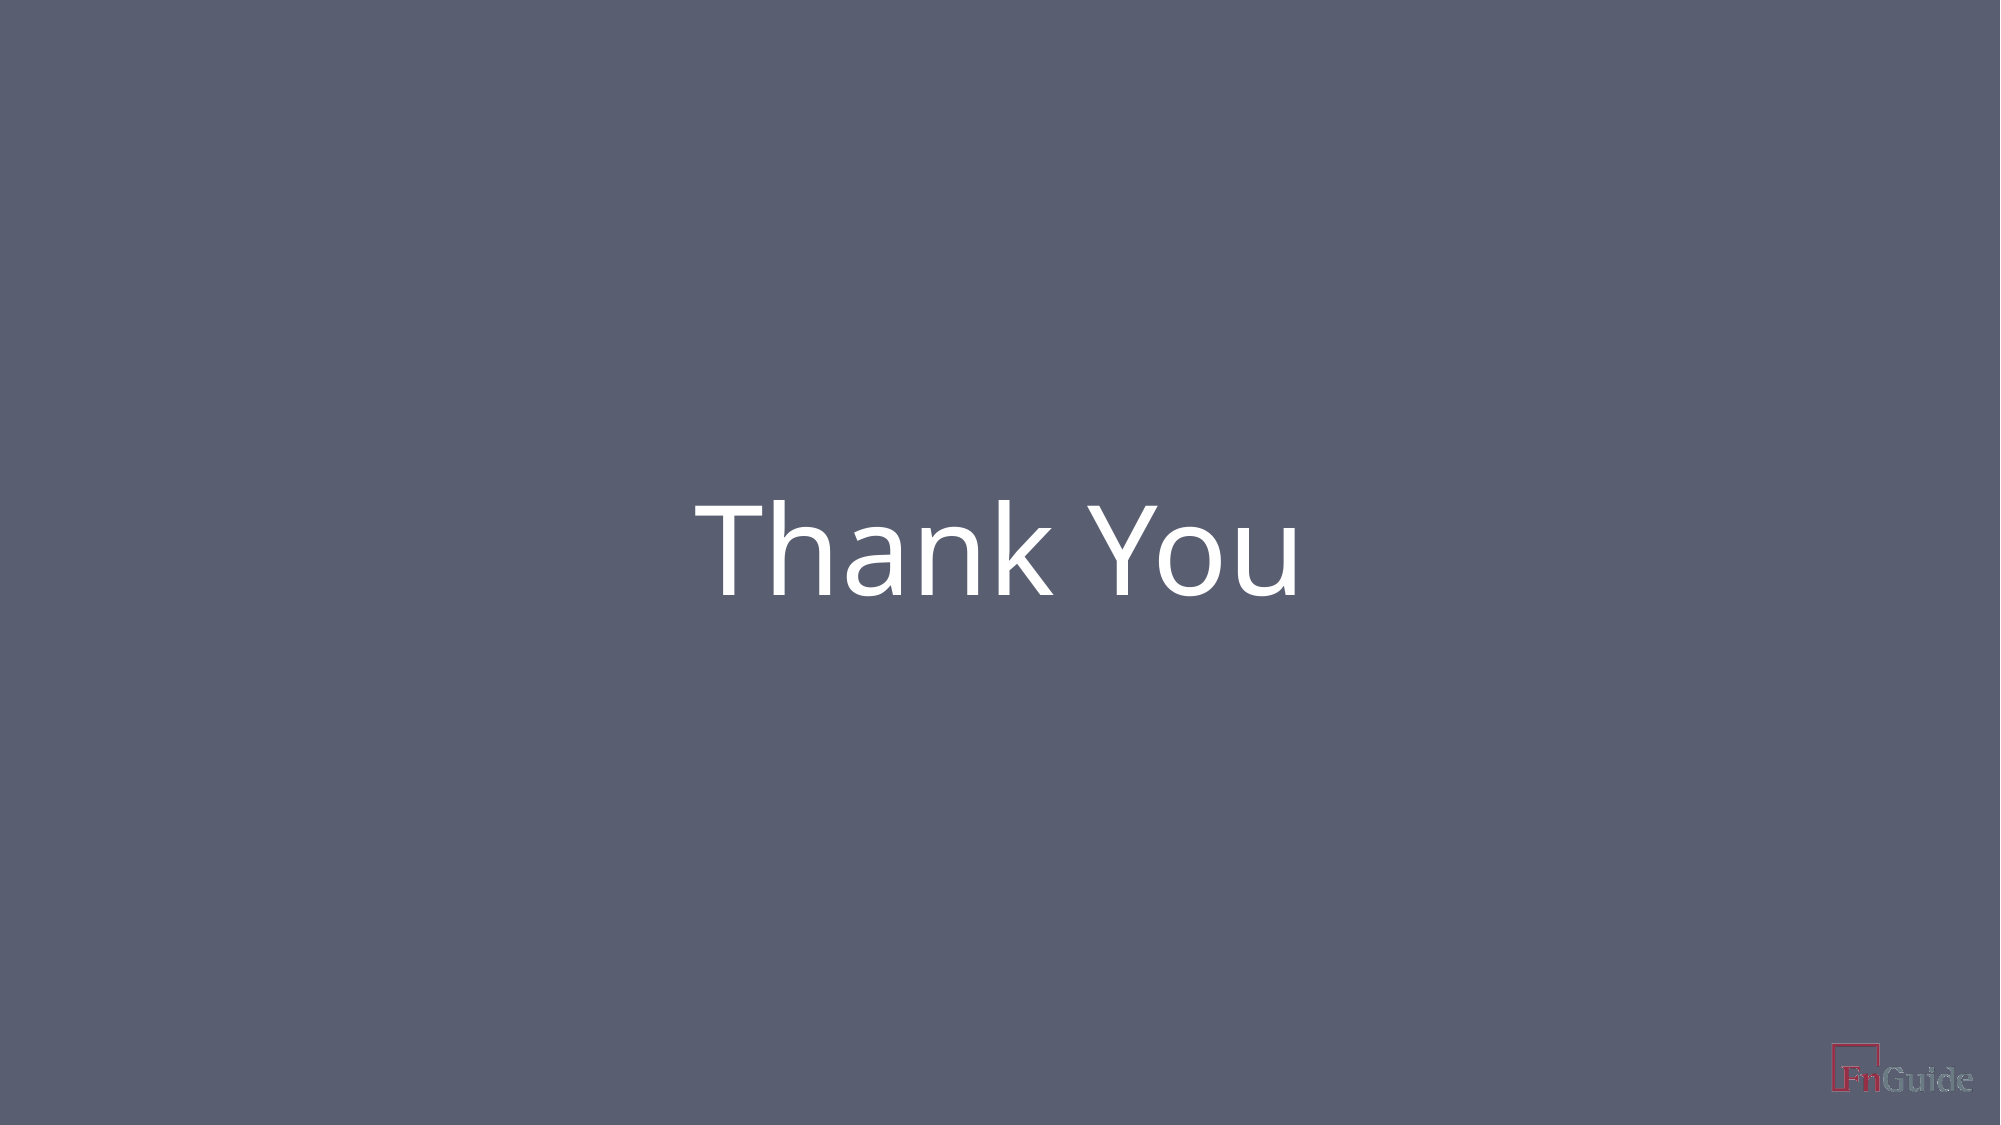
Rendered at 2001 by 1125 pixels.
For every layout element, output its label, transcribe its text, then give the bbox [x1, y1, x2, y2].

text_box Thank You [658, 463, 1342, 628]
picture [1824, 1038, 1979, 1100]
